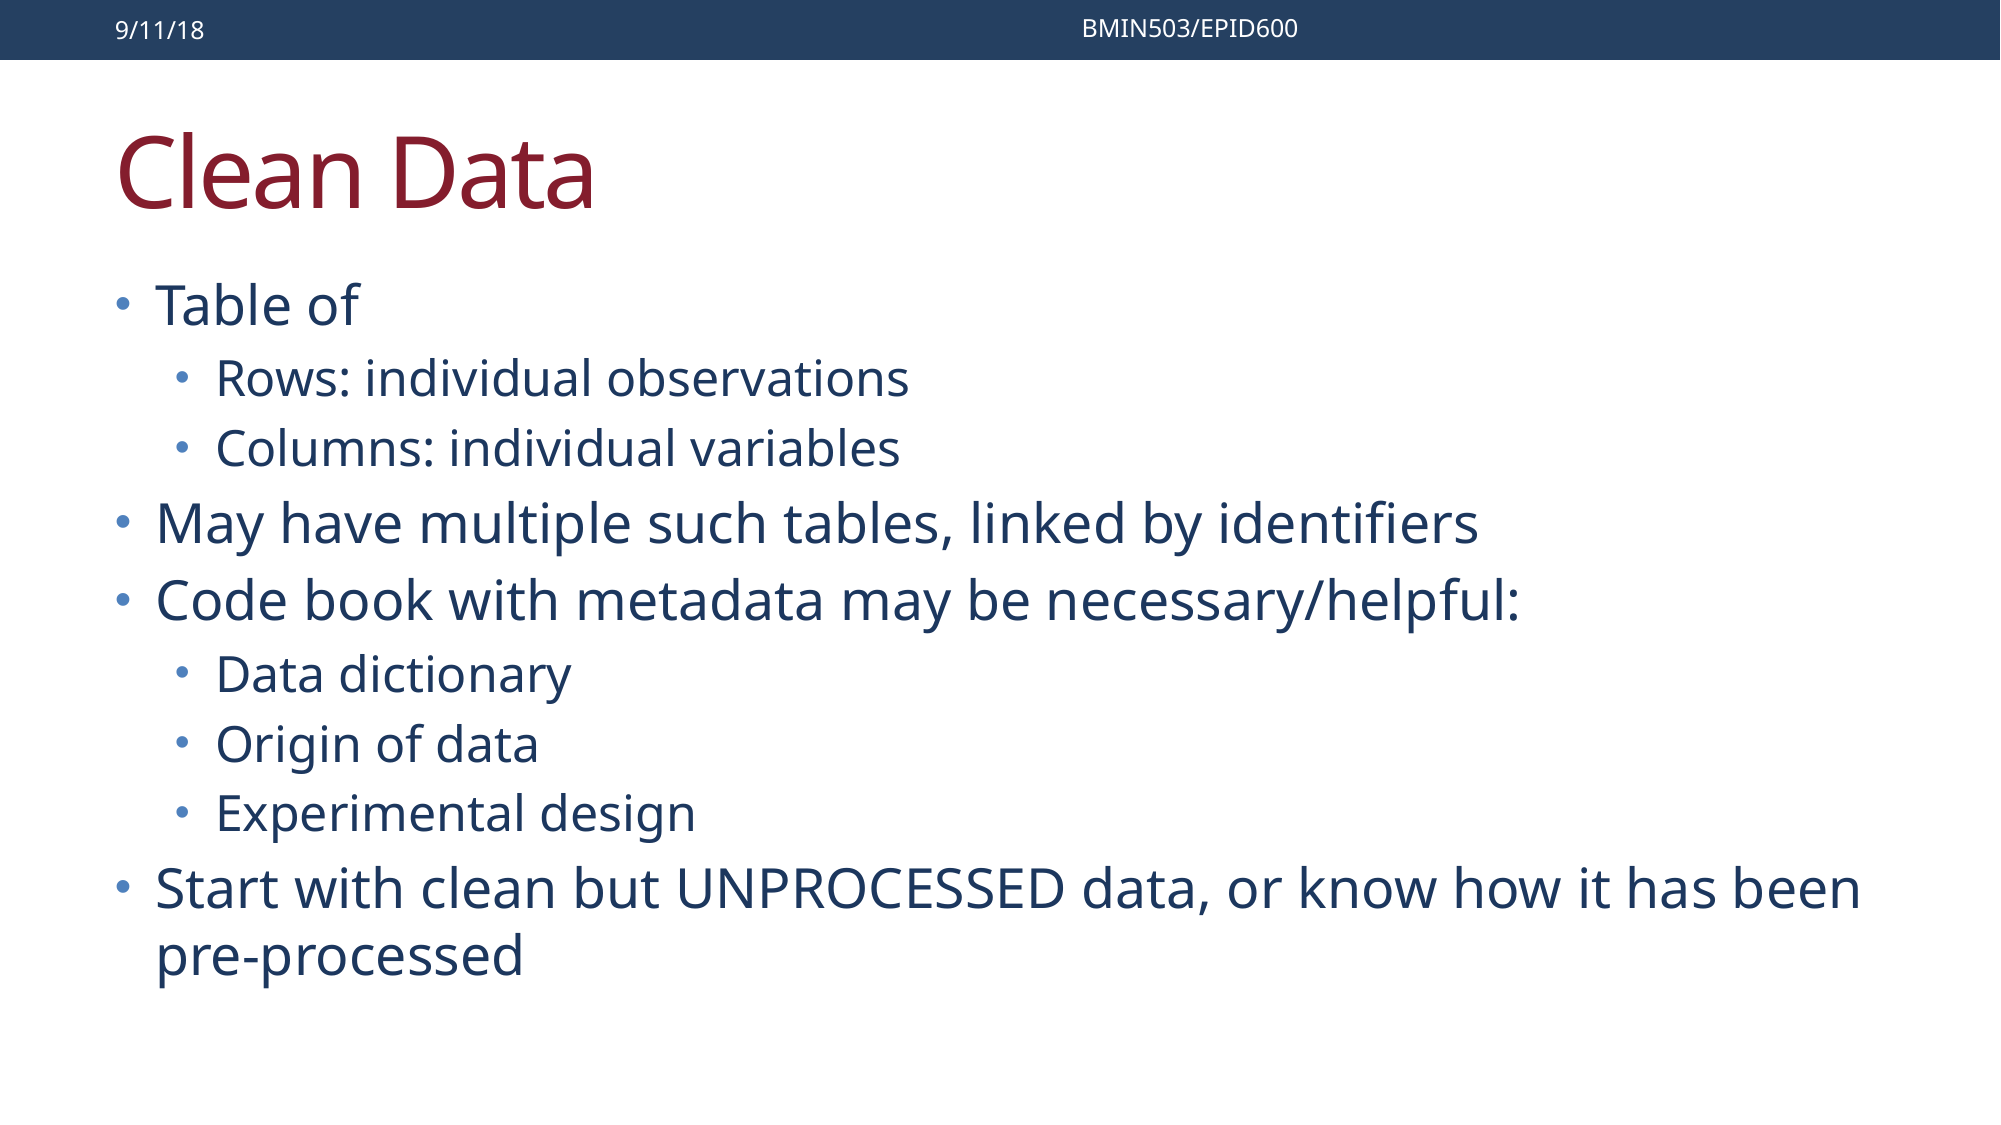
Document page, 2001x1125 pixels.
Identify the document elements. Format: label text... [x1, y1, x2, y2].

footer BMIN503/EPID600 [750, 3, 1650, 57]
list Table of Rows: individual observations Columns: individual variables May have multiple such tables, linked by identifiers Code book with metadata may be necessary/helpful: Data dictionary Origin of data Experimental design Start with clean but UNPROCESSED data, or know how it has been pre-processed [99, 262, 1900, 1063]
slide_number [99, 3, 734, 57]
title Clean Data [99, 87, 1900, 250]
